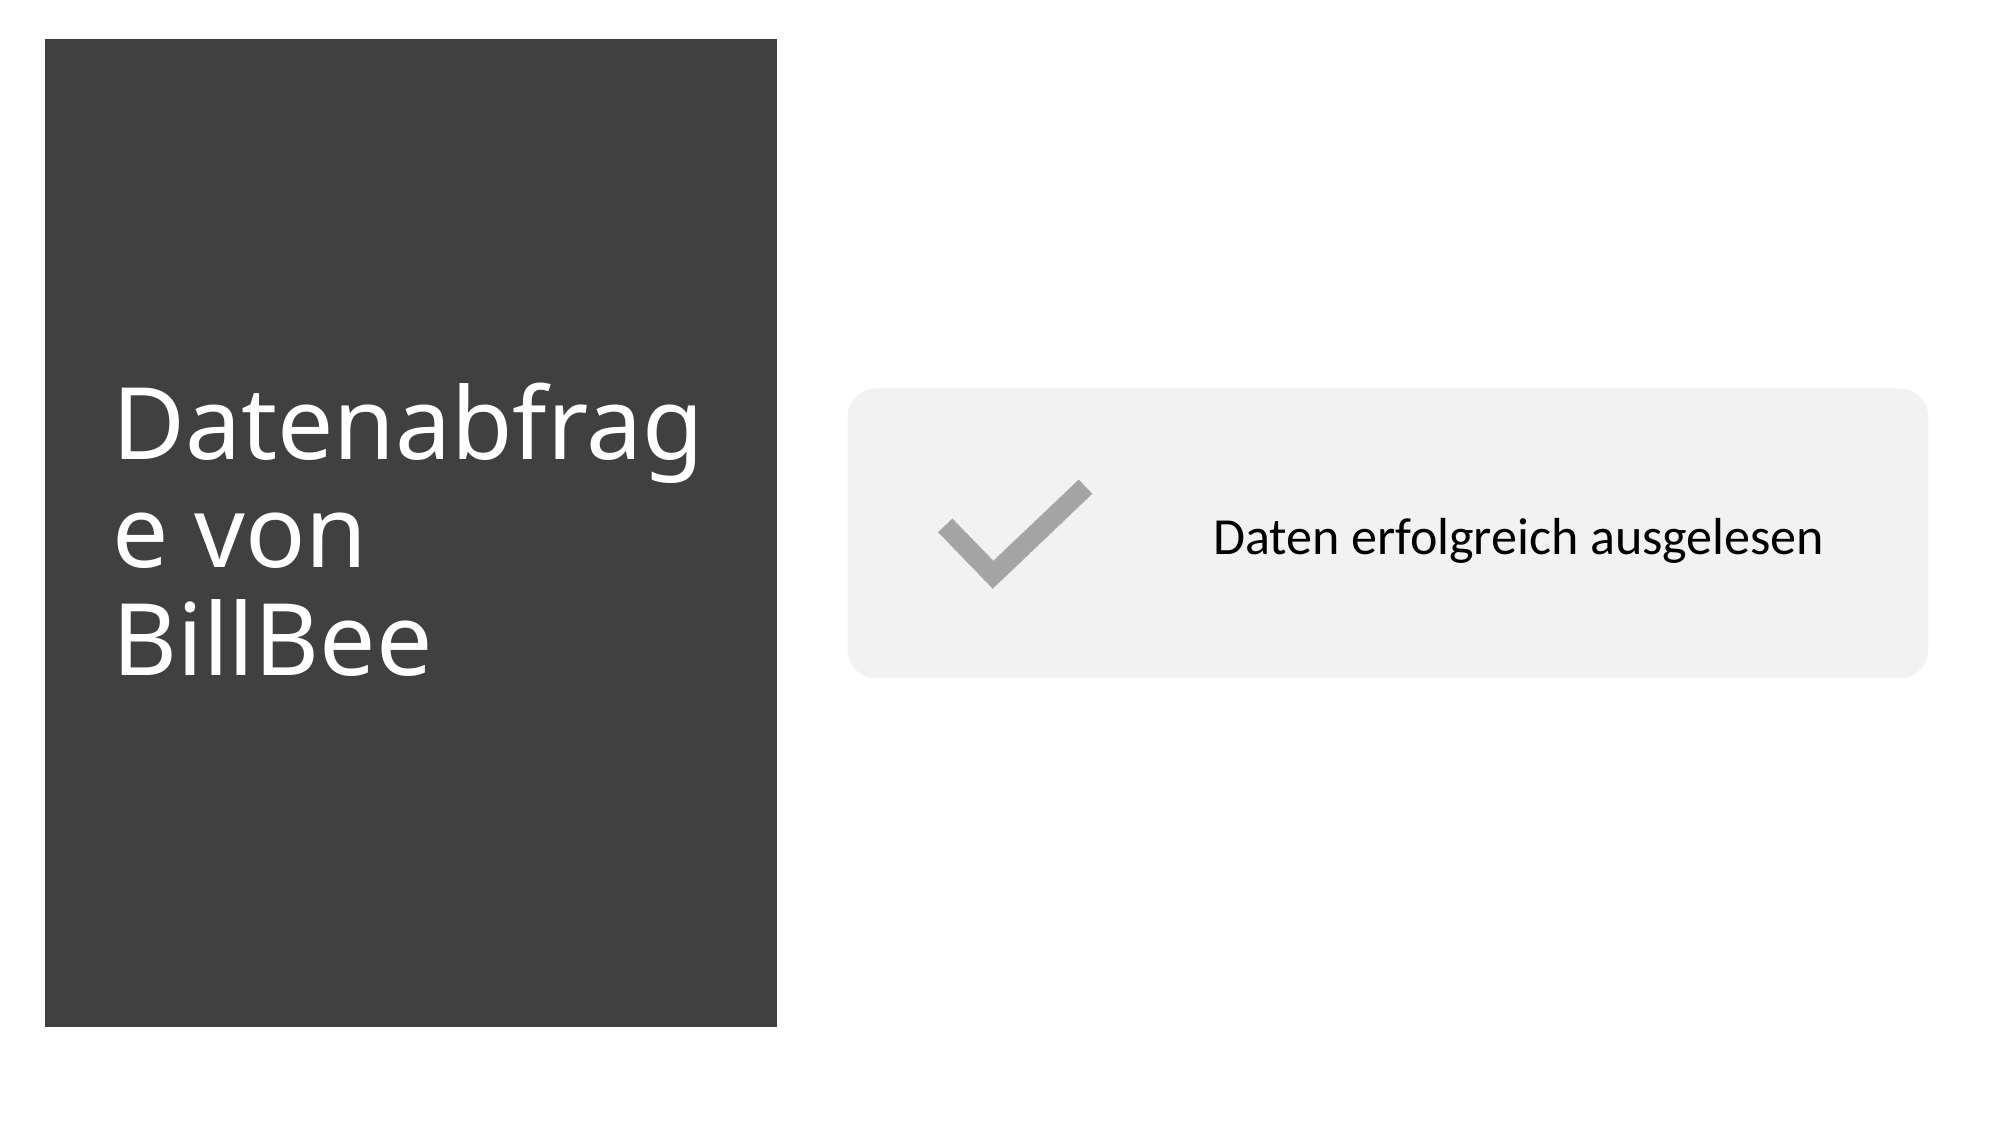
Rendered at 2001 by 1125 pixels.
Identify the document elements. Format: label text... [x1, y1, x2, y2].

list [847, 49, 1929, 1018]
title Datenabfrage von BillBee [97, 104, 722, 967]
text_box [54, 49, 768, 1018]
